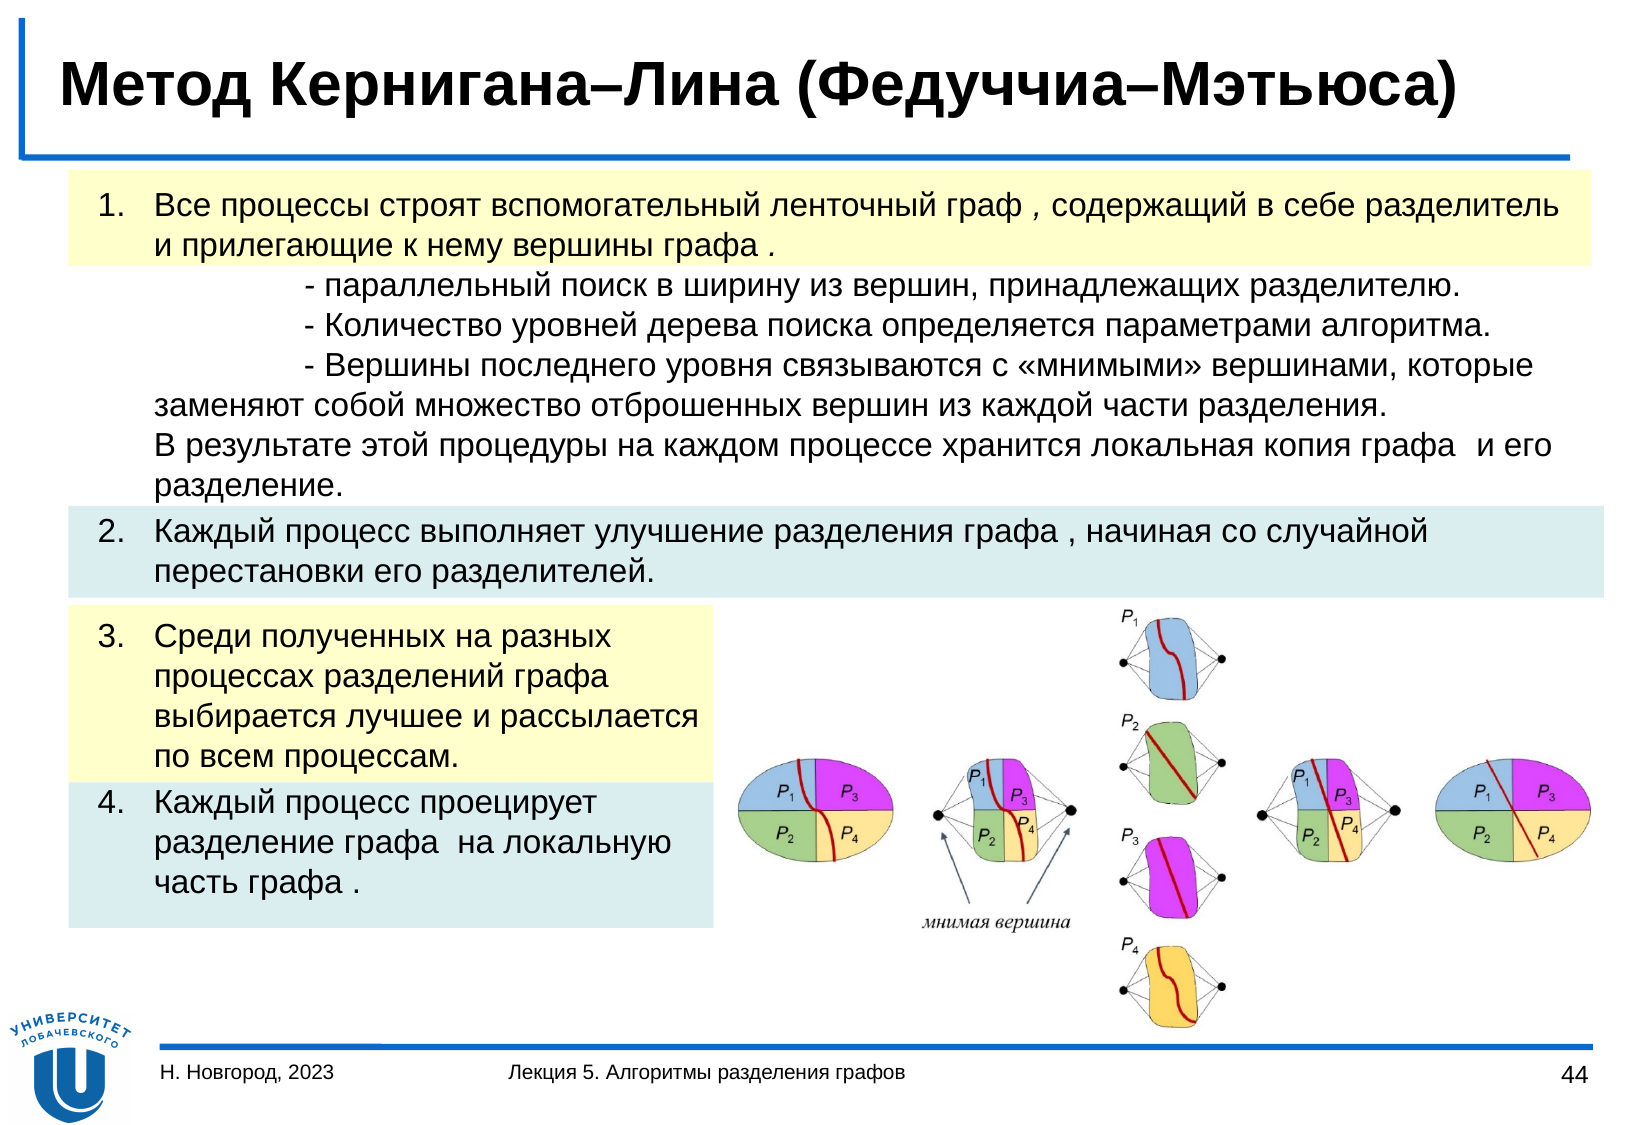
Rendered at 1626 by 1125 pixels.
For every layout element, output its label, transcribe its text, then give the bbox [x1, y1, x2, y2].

picture [730, 603, 1598, 1041]
text_box [68, 782, 714, 928]
text_box [68, 505, 1604, 598]
slide_number 44 [1450, 1051, 1605, 1125]
text_box [68, 169, 1592, 266]
title Метод Кернигана–Лина (Федуччиа–Мэтьюса) [44, 33, 1598, 127]
text_box [68, 605, 714, 782]
slide_number Н. Новгород, 2023 [144, 1051, 482, 1125]
footer Лекция 5. Алгоритмы разделения графов [493, 1051, 1439, 1125]
picture [7, 1011, 133, 1125]
